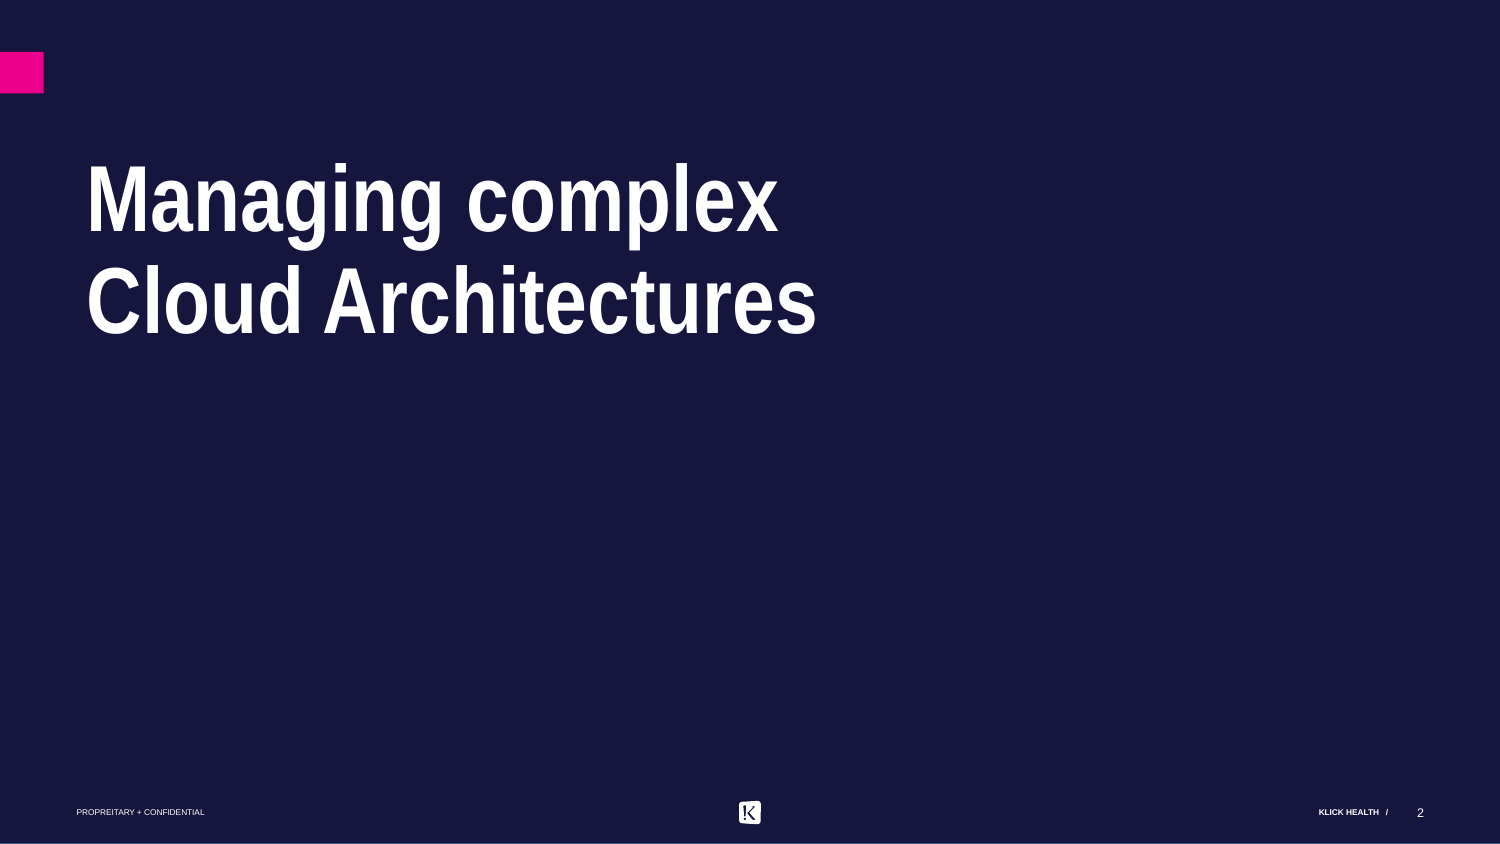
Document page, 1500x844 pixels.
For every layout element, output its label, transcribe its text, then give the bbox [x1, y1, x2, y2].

title Managing complex Cloud Architectures [75, 139, 1117, 369]
slide_number 2 [1401, 804, 1424, 820]
